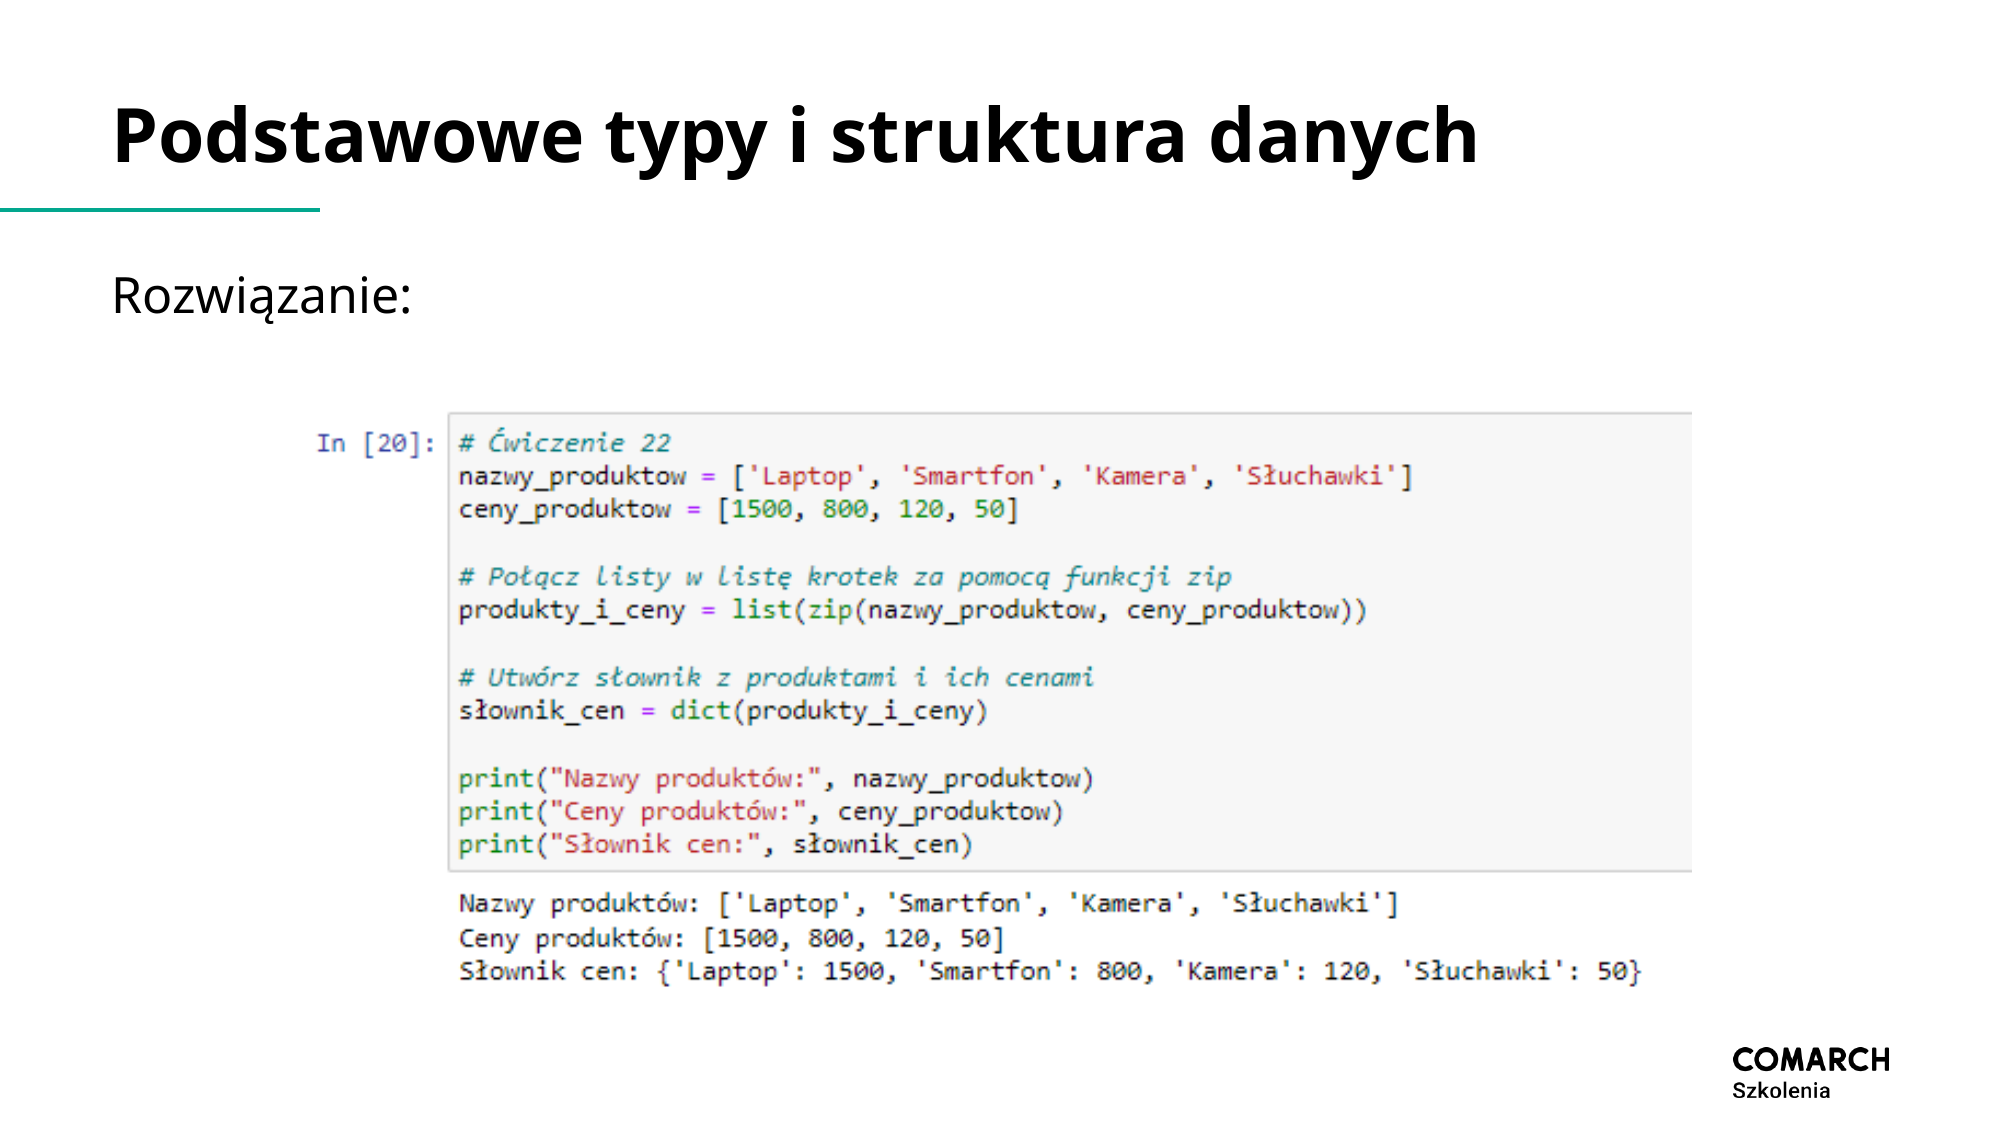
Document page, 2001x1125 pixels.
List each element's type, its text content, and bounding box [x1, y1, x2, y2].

title Podstawowe typy i struktura danych [111, 0, 1889, 185]
list Rozwiązanie: [111, 243, 1889, 1000]
picture [308, 404, 1692, 1000]
picture [1733, 1047, 1889, 1098]
